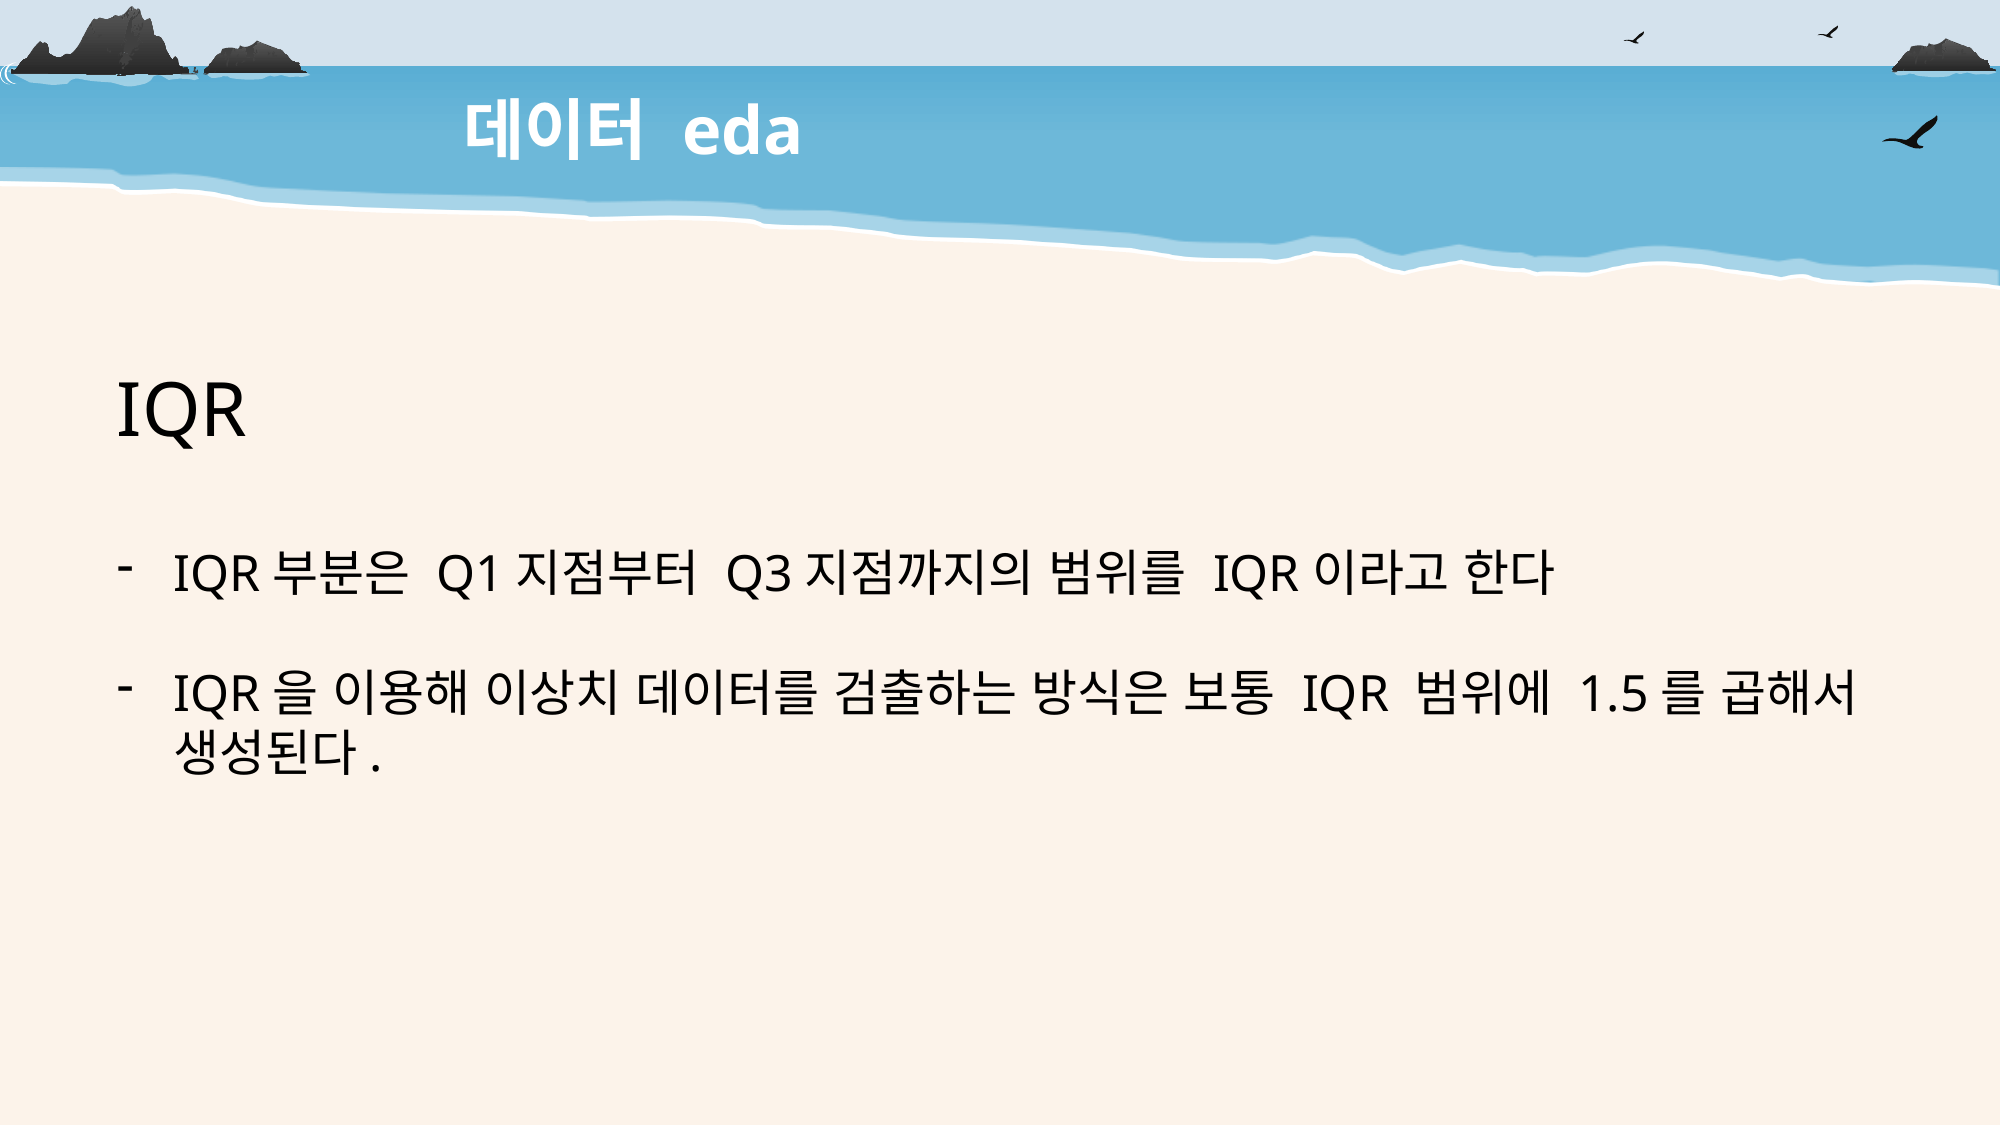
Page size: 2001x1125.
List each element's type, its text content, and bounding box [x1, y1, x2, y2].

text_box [0, 0, 2000, 317]
text_box IQR IQR부분은 Q1지점부터 Q3지점까지의 범위를 IQR이라고 한다 IQR을 이용해 이상치 데이터를 검출하는 방식은 보통 IQR 범위에 1.5를 곱해서 생성된다. [102, 317, 1941, 1125]
text_box [974, 537, 1567, 1125]
